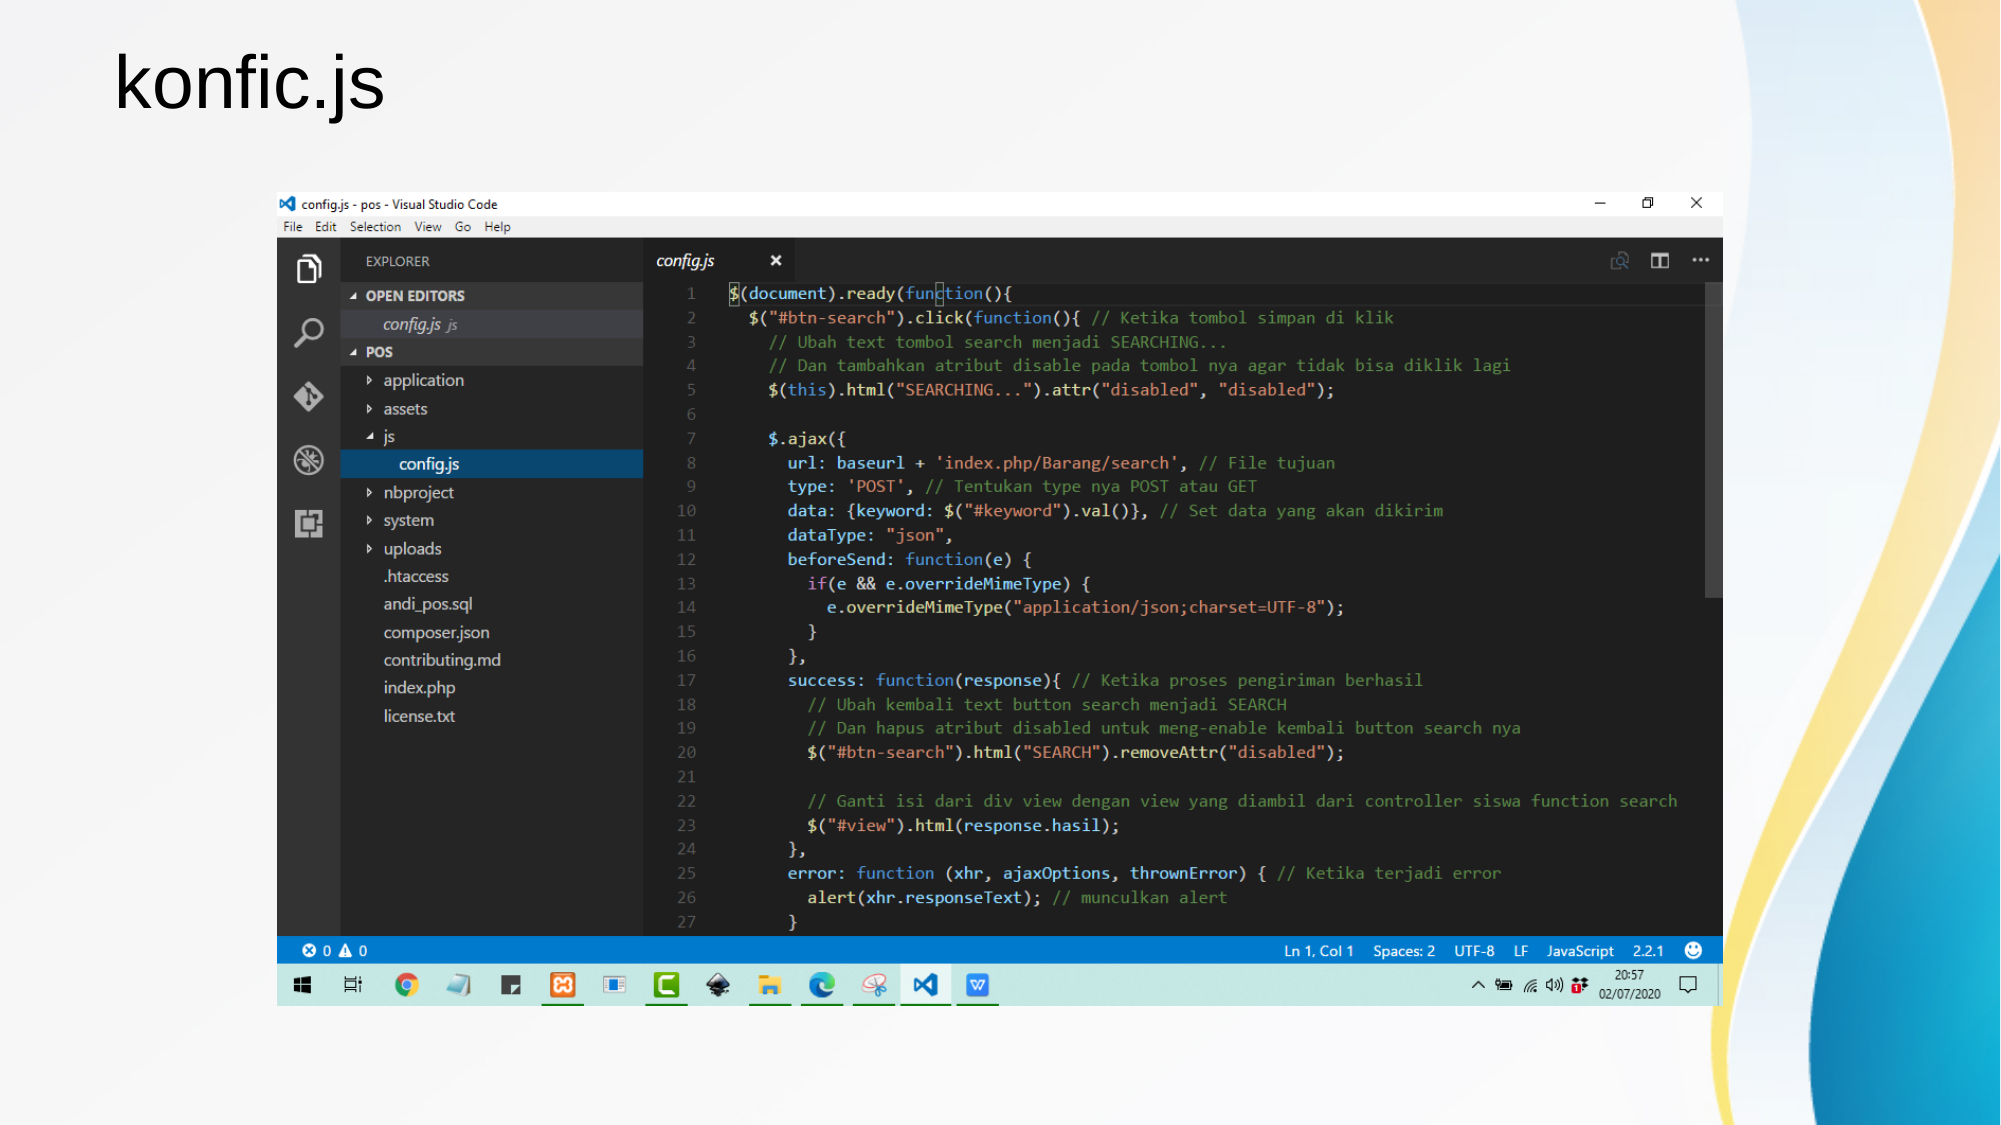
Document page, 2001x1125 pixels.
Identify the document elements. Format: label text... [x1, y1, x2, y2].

title konfic.js [99, 30, 1901, 127]
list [277, 192, 1723, 1006]
picture [0, 0, 2001, 1125]
